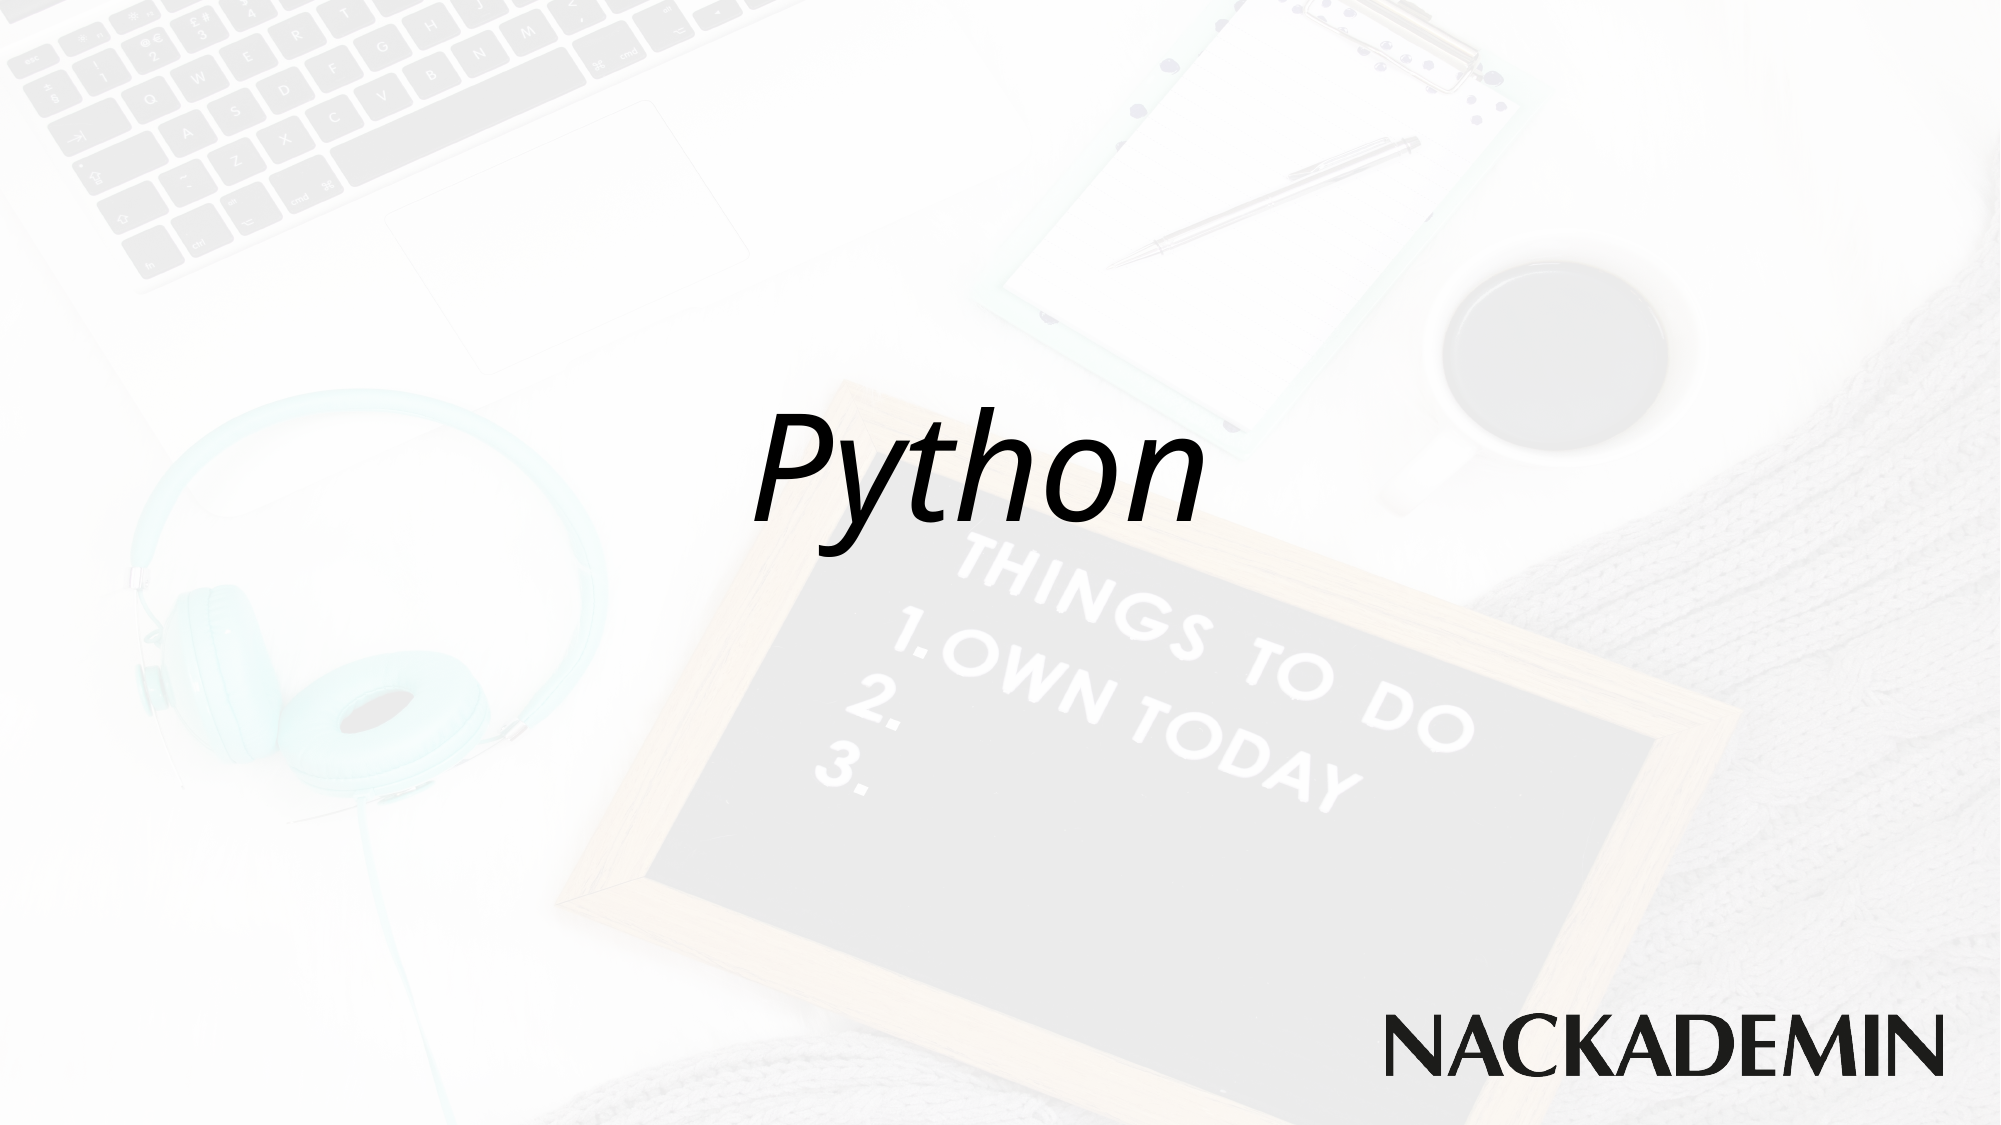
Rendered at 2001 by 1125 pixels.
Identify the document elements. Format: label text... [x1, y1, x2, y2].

picture [1386, 1013, 1943, 1078]
title Python [733, 376, 2000, 502]
